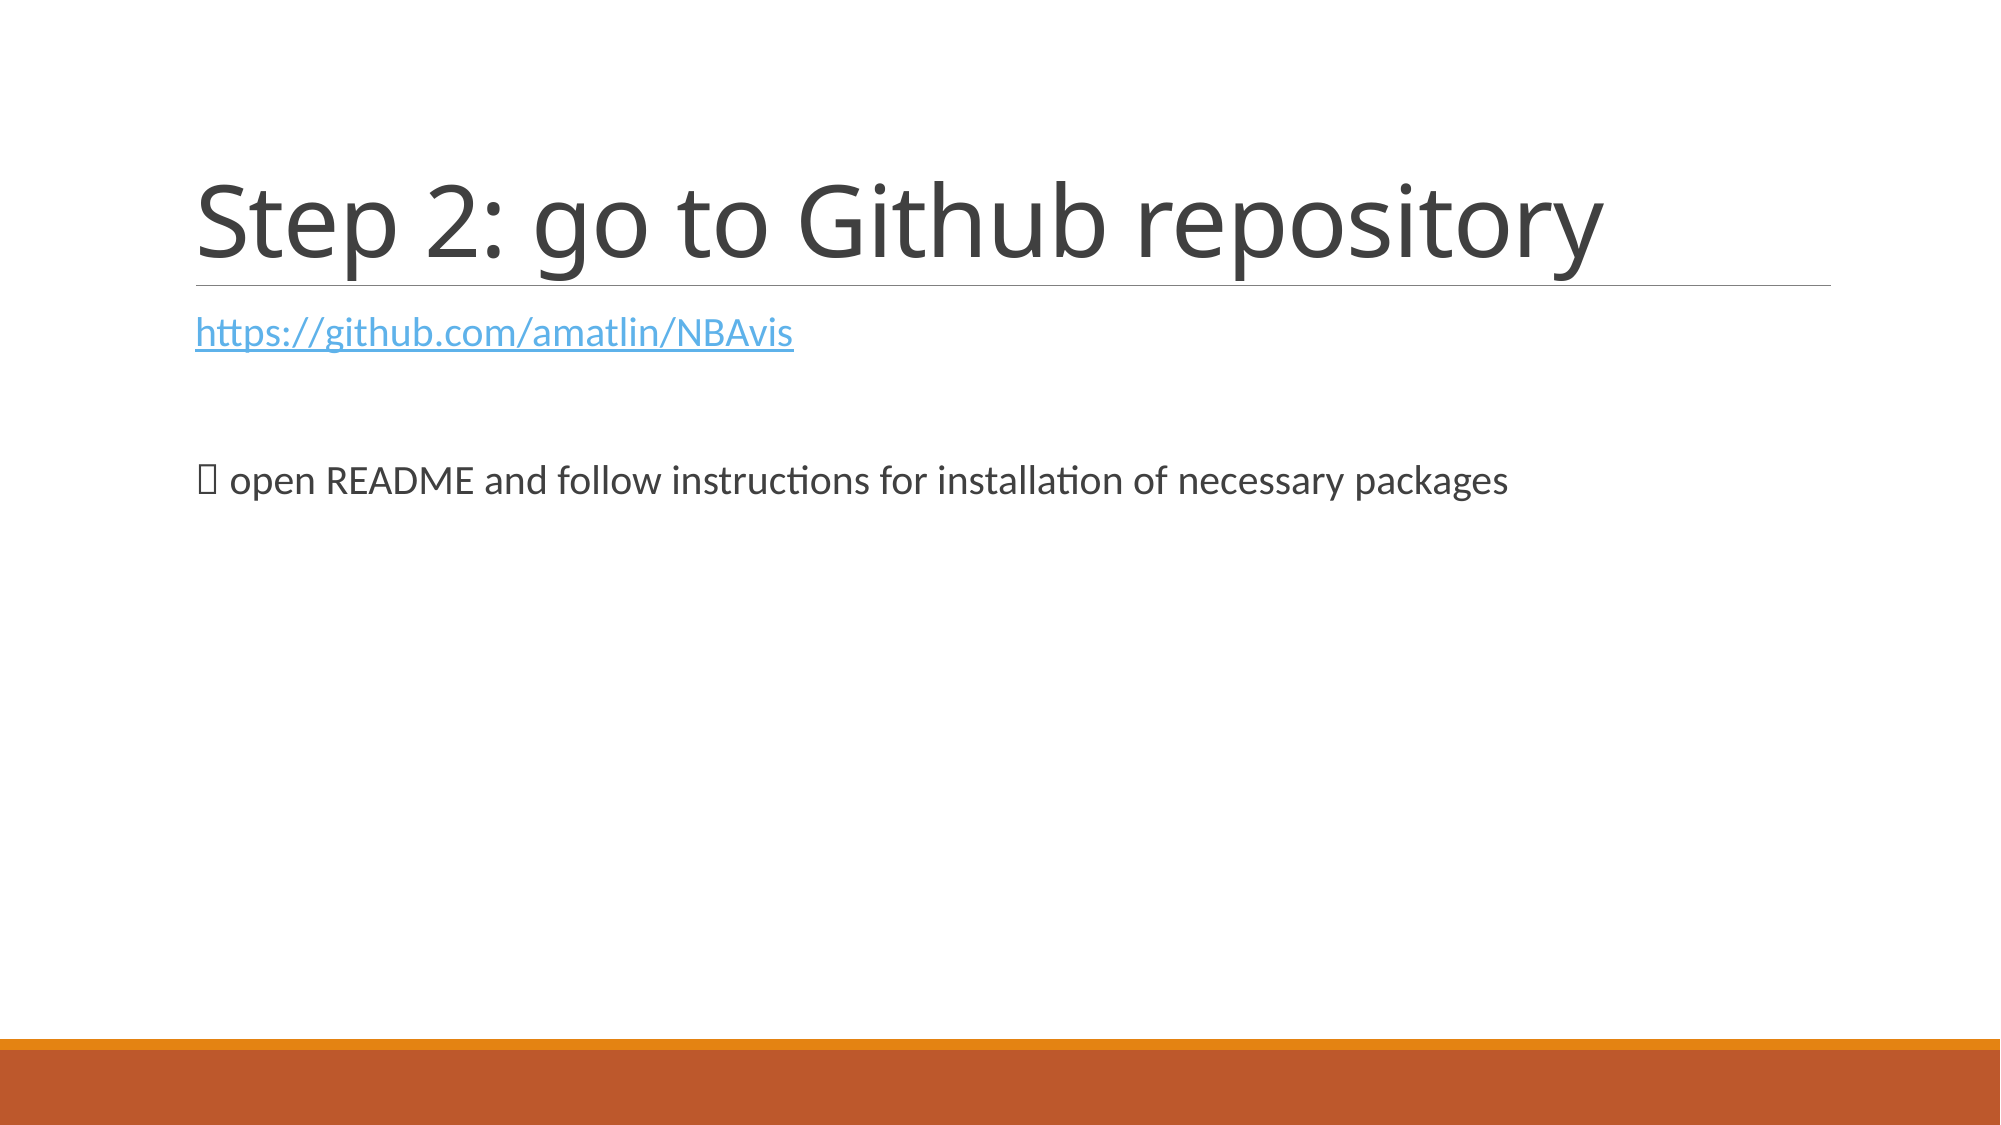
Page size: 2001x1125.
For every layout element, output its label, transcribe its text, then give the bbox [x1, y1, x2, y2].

title Step 2: go to Github repository [180, 47, 1830, 285]
list https://github.com/amatlin/NBAvis  open README and follow instructions for installation of necessary packages [180, 302, 1830, 963]
